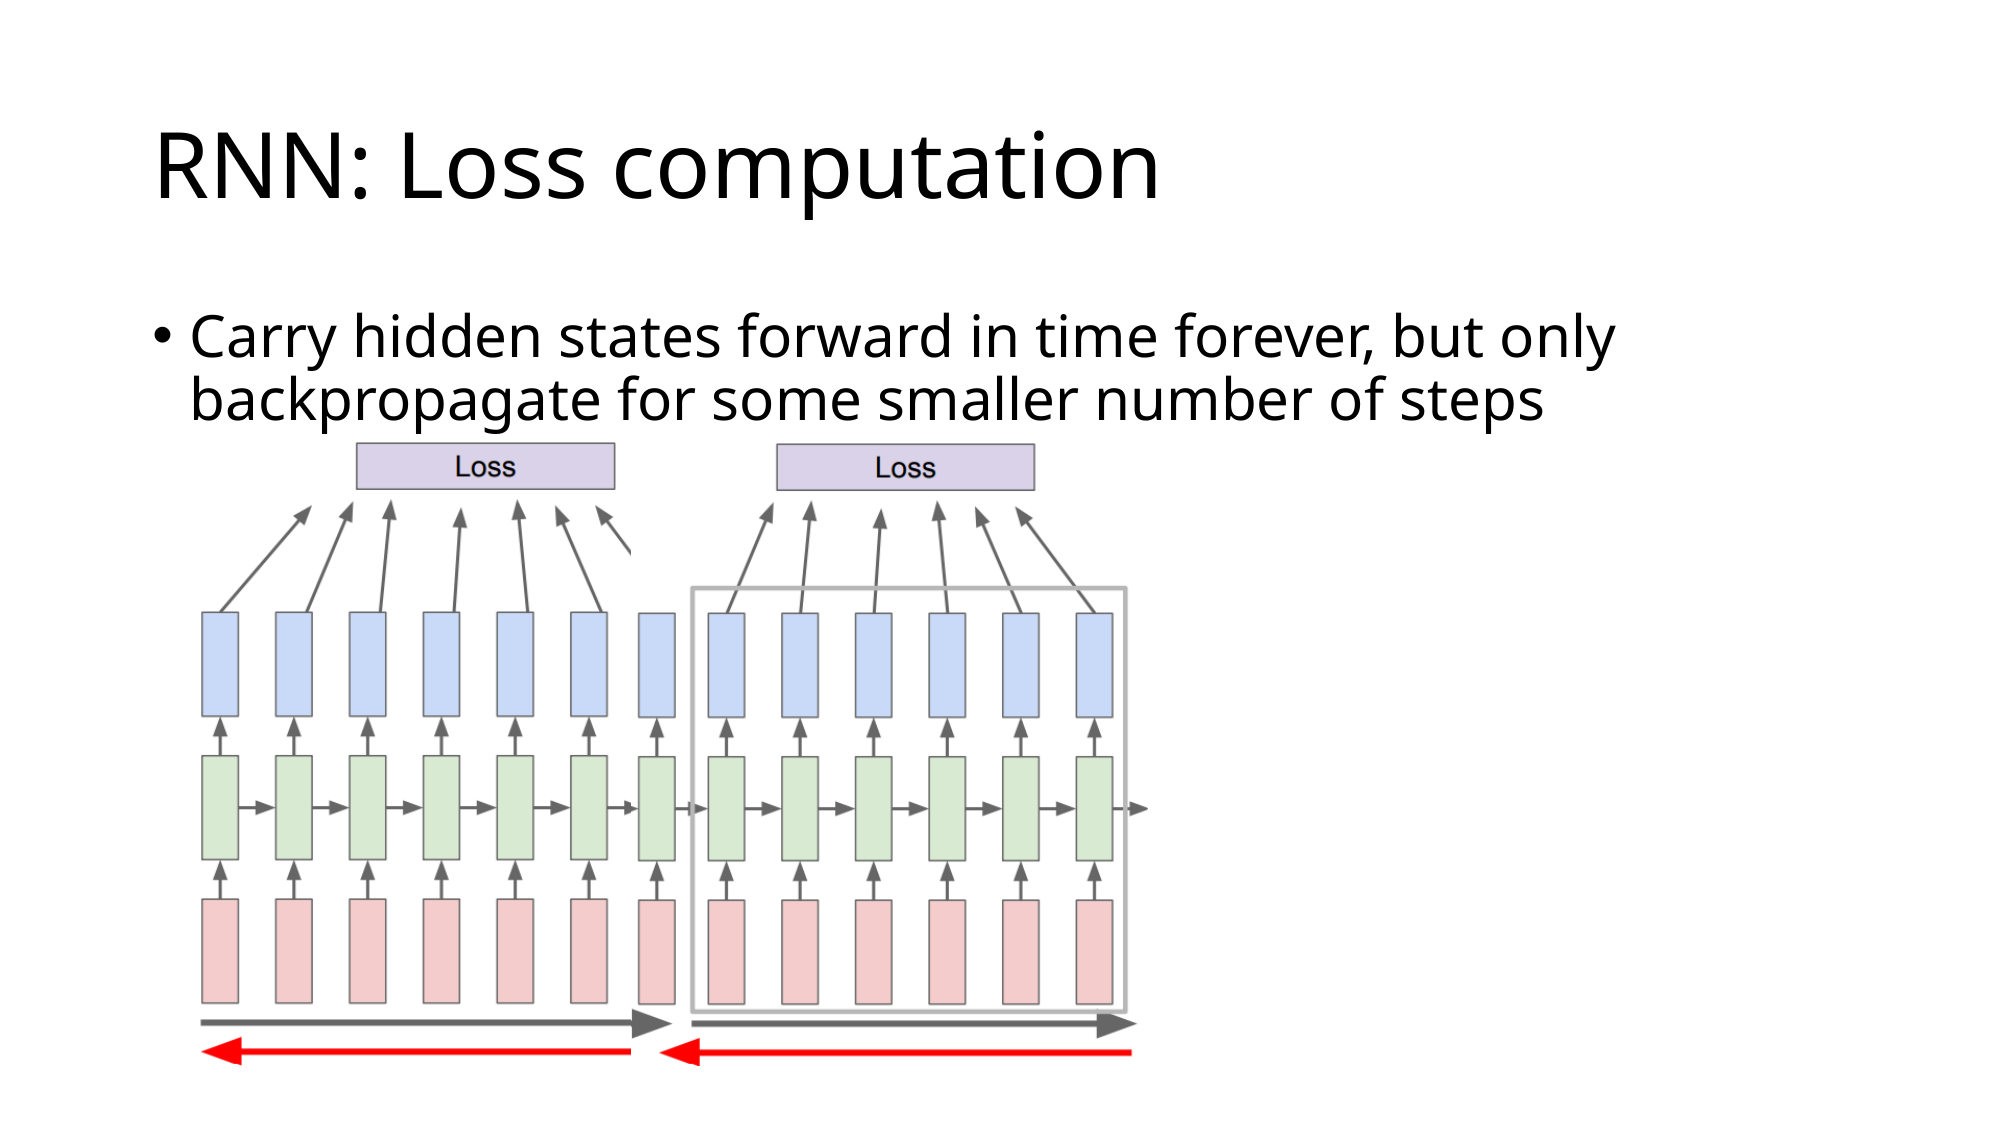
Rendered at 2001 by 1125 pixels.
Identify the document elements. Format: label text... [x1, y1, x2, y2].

picture [194, 441, 1149, 1066]
list Carry hidden states forward in time forever, but only backpropagate for some smaller number of steps [137, 299, 1863, 1014]
title RNN: Loss computation [137, 59, 1863, 278]
